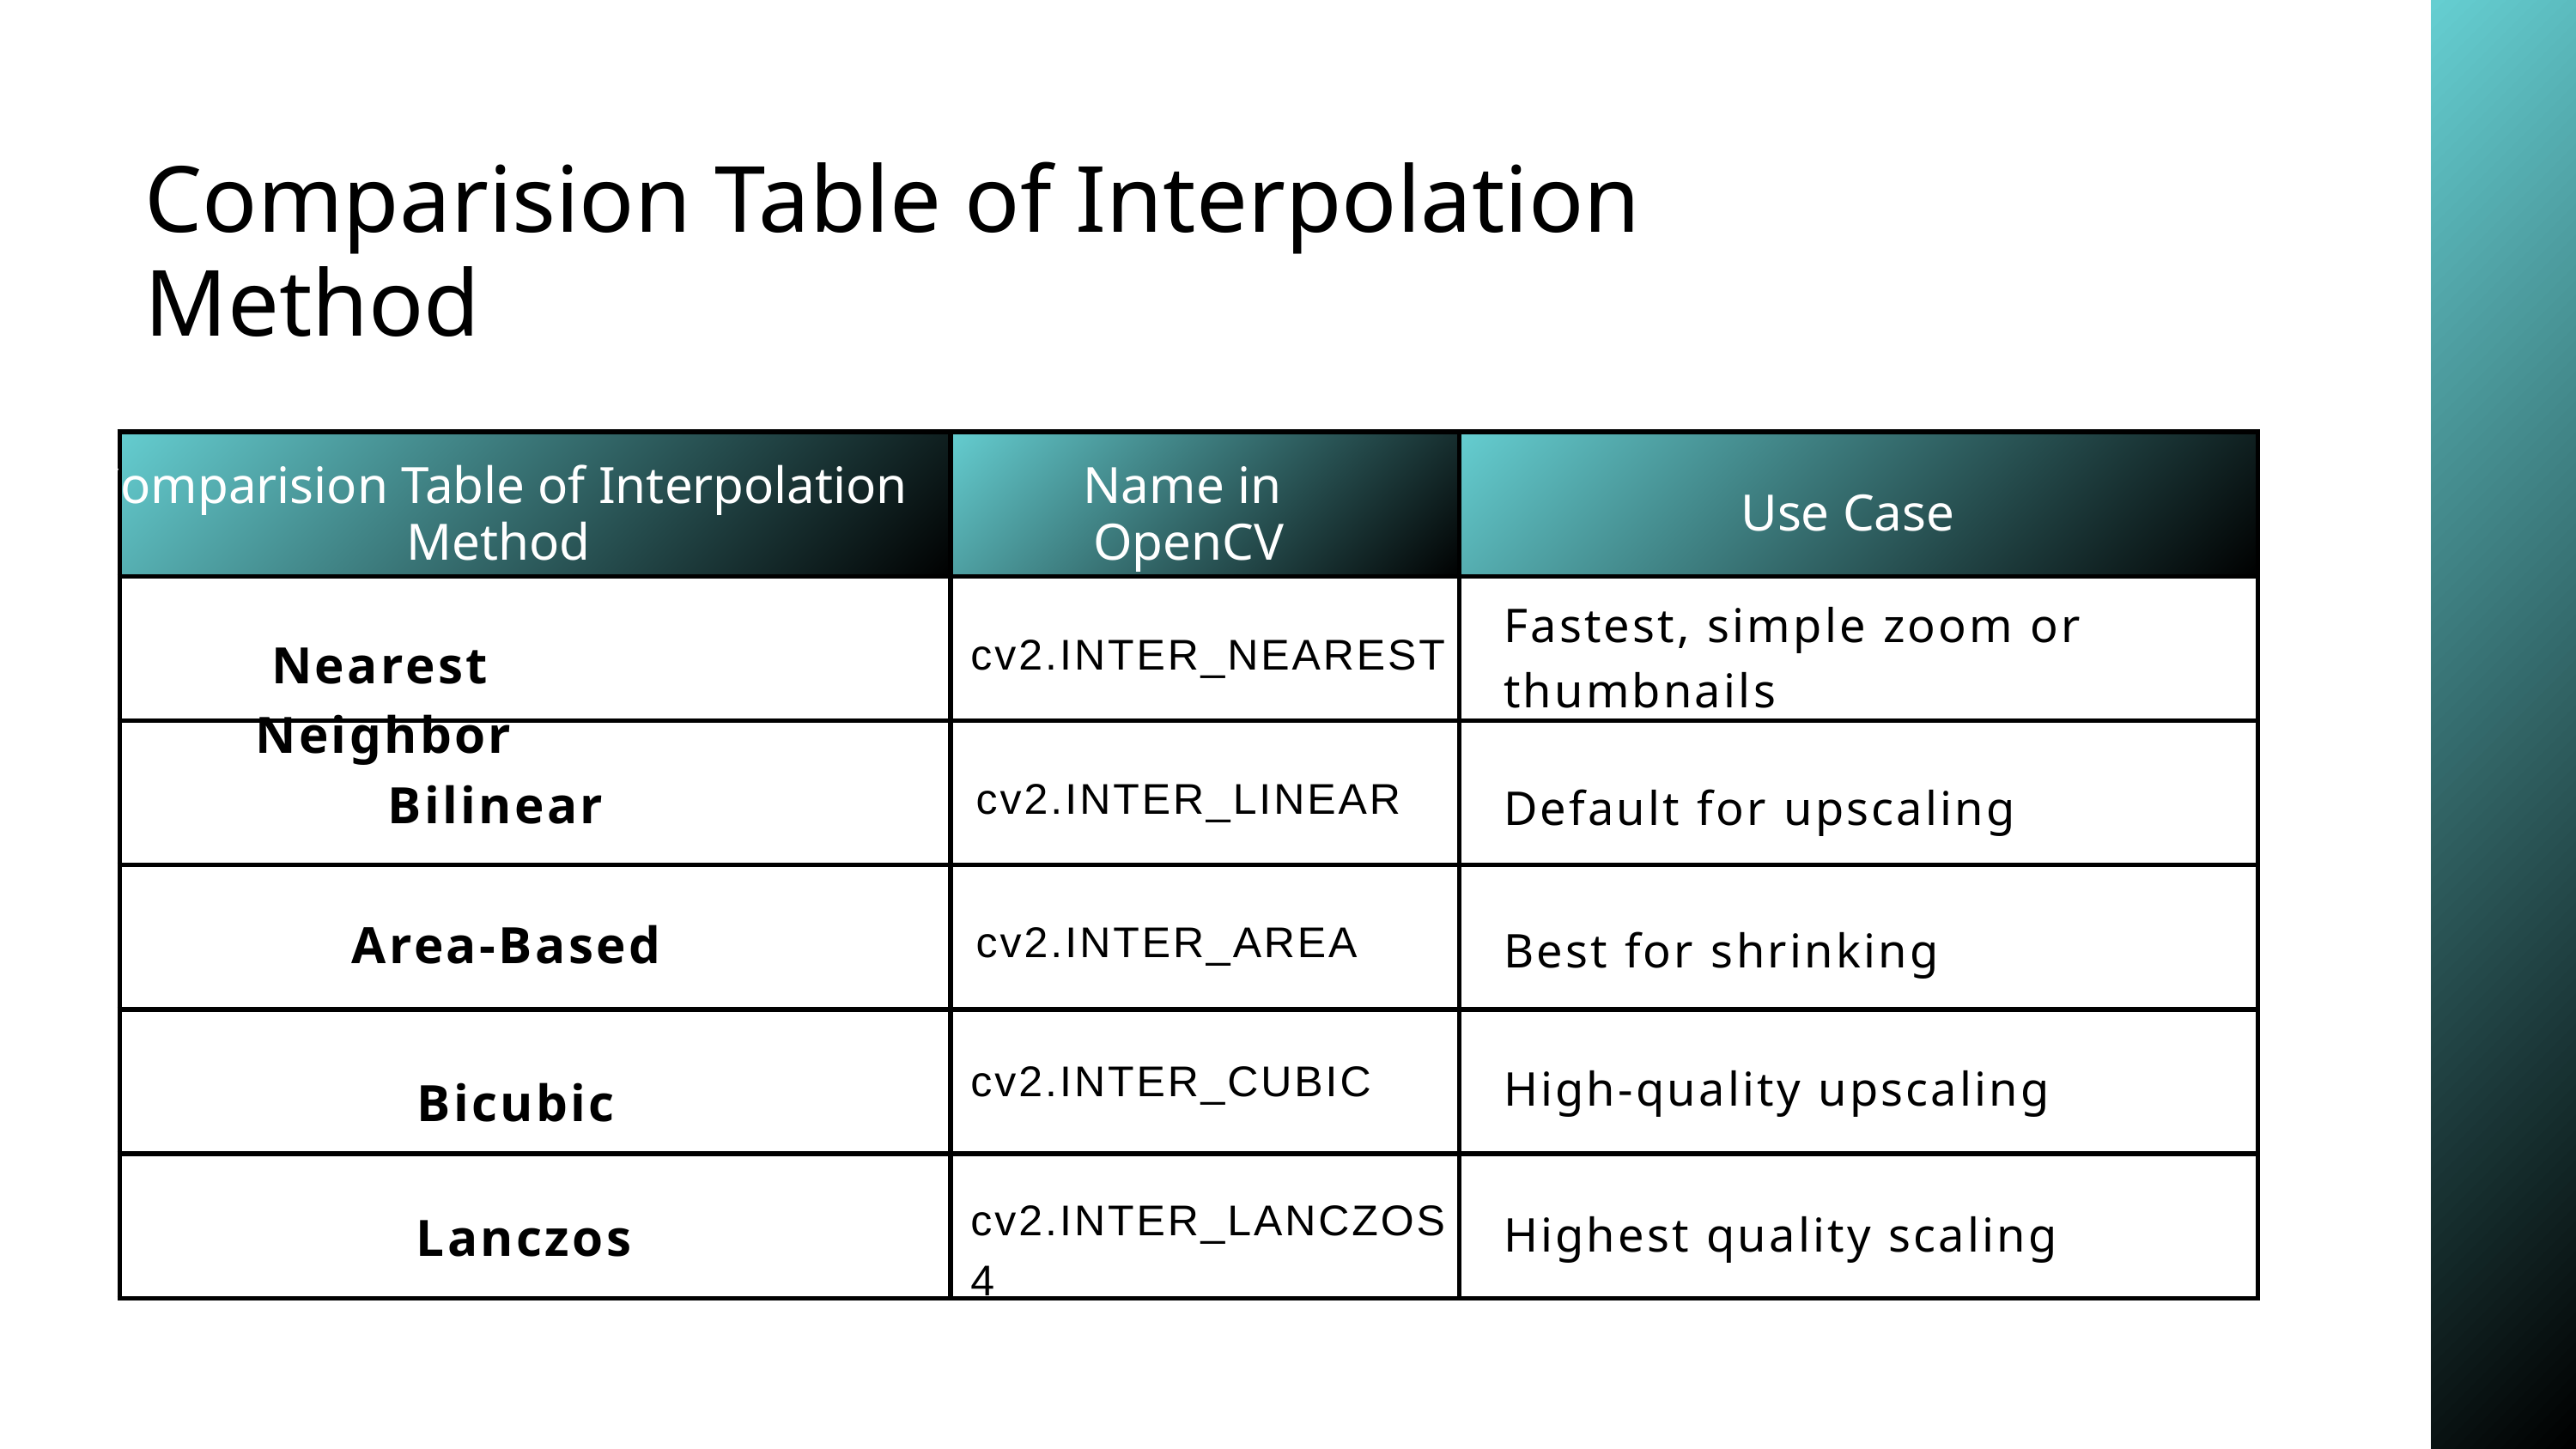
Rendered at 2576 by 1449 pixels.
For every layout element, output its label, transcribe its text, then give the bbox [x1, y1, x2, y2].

text_box cv2.INTER_LANCZOS4 [970, 1184, 1454, 1305]
text_box Use Case [1643, 484, 2301, 542]
text_box Comparision Table of Interpolation Method [144, 147, 1958, 355]
table_cell [122, 579, 948, 718]
table_cell [1461, 1156, 2256, 1296]
text_box cv2.INTER_LINEAR [975, 762, 1460, 823]
table_header [1461, 434, 2256, 484]
table_cell [122, 1156, 948, 1296]
table_cell [953, 1156, 1457, 1296]
table_cell [1461, 1012, 2256, 1151]
table_header [122, 434, 948, 456]
text_box Comparision Table of Interpolation Method [45, 456, 735, 570]
text_box Bicubic [274, 1061, 757, 1132]
text_box cv2.INTER_NEAREST [970, 618, 1454, 679]
table_cell [953, 723, 1457, 863]
text_box Best for shrinking [1504, 912, 2238, 977]
table_cell [122, 723, 948, 863]
text_box cv2.INTER_AREA [975, 906, 1460, 967]
table_cell [1461, 867, 2256, 1007]
text_box cv2.INTER_CUBIC [970, 1045, 1454, 1106]
table_header [1461, 542, 2256, 574]
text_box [2430, 0, 2576, 1449]
text_box Area-Based [256, 903, 740, 974]
text_box Fastest, simple zoom or thumbnails [1504, 586, 2238, 718]
text_box Lanczos [274, 1196, 757, 1267]
text_box Default for upscaling [1504, 769, 2238, 835]
table_cell [1461, 579, 2256, 718]
table_cell [953, 1012, 1457, 1151]
text_box Nearest Neighbor [255, 623, 739, 764]
text_box High-quality upscaling [1504, 1050, 2238, 1116]
text_box Bilinear [253, 763, 738, 834]
table_cell [953, 579, 1457, 718]
text_box Highest quality scaling [1504, 1196, 2238, 1262]
table_cell [122, 867, 948, 1007]
table_header [953, 434, 1457, 456]
table_cell [953, 867, 1457, 1007]
text_box Name in OpenCV [735, 456, 1643, 570]
table_cell [1461, 723, 2256, 863]
table_header [953, 570, 1457, 574]
table_header [122, 570, 948, 574]
table_cell [122, 1012, 948, 1151]
